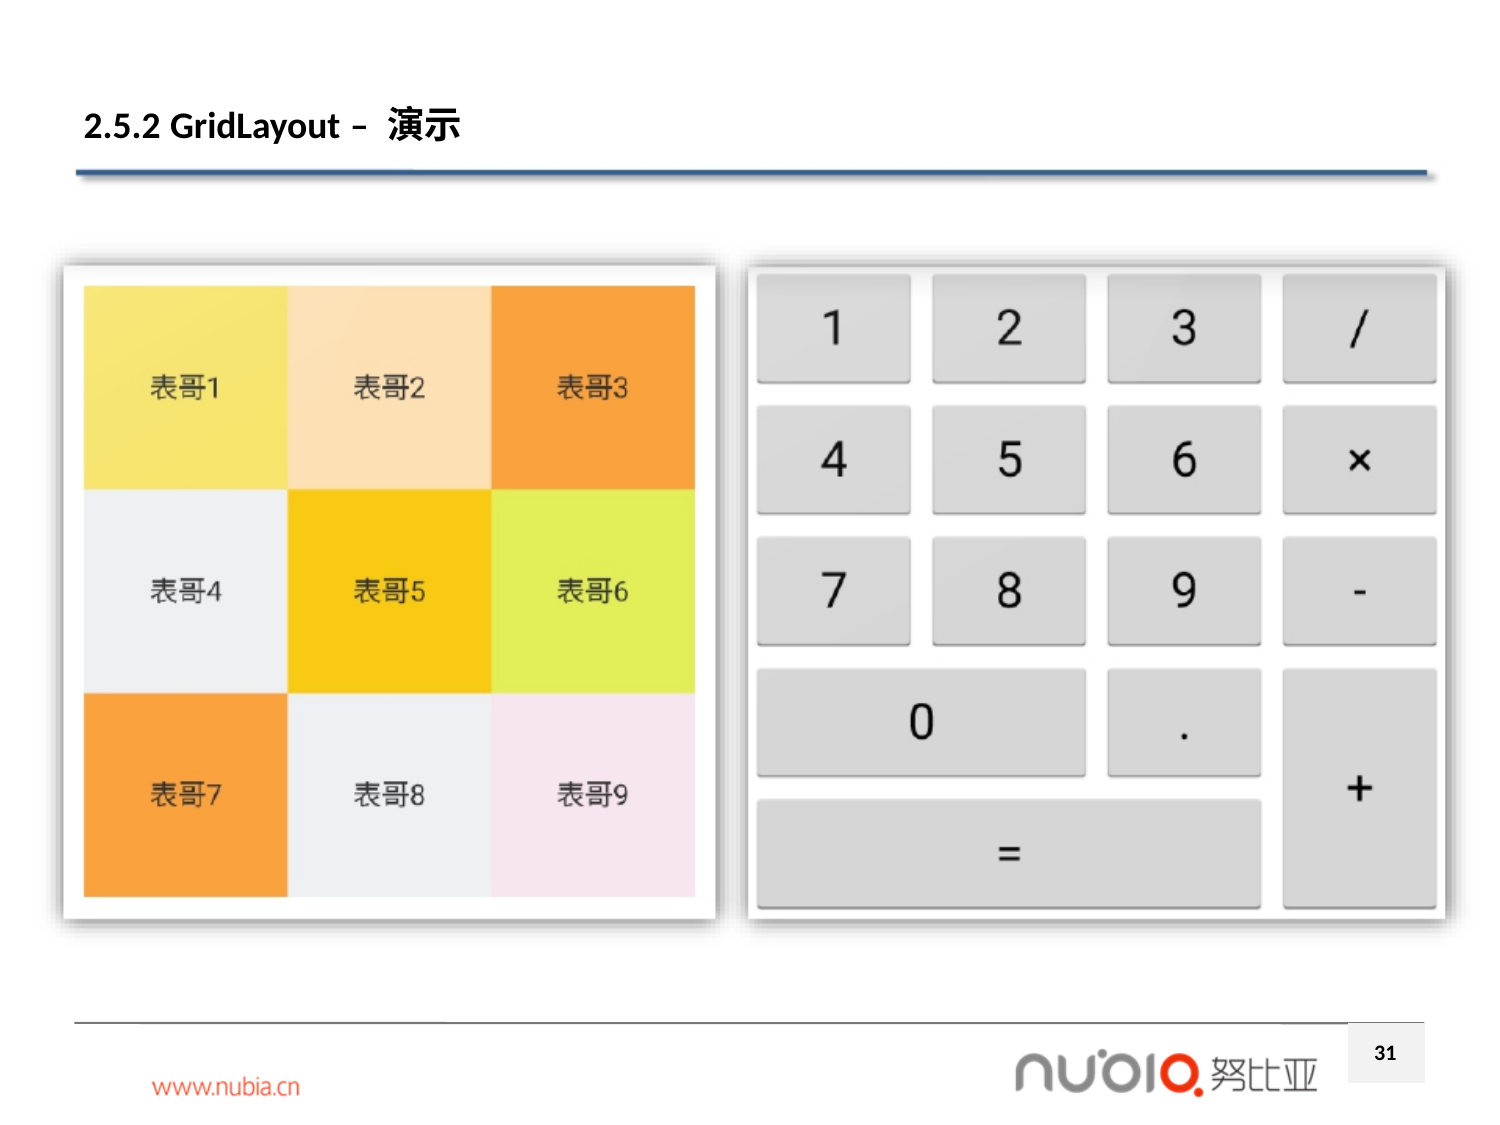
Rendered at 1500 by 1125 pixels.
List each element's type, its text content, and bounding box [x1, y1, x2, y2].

picture [0, 0, 1500, 1125]
text_box [1346, 1021, 1427, 1085]
text_box 31 [1374, 1043, 1397, 1072]
text_box 2.5.2 GridLayout – 演示 [83, 97, 463, 154]
